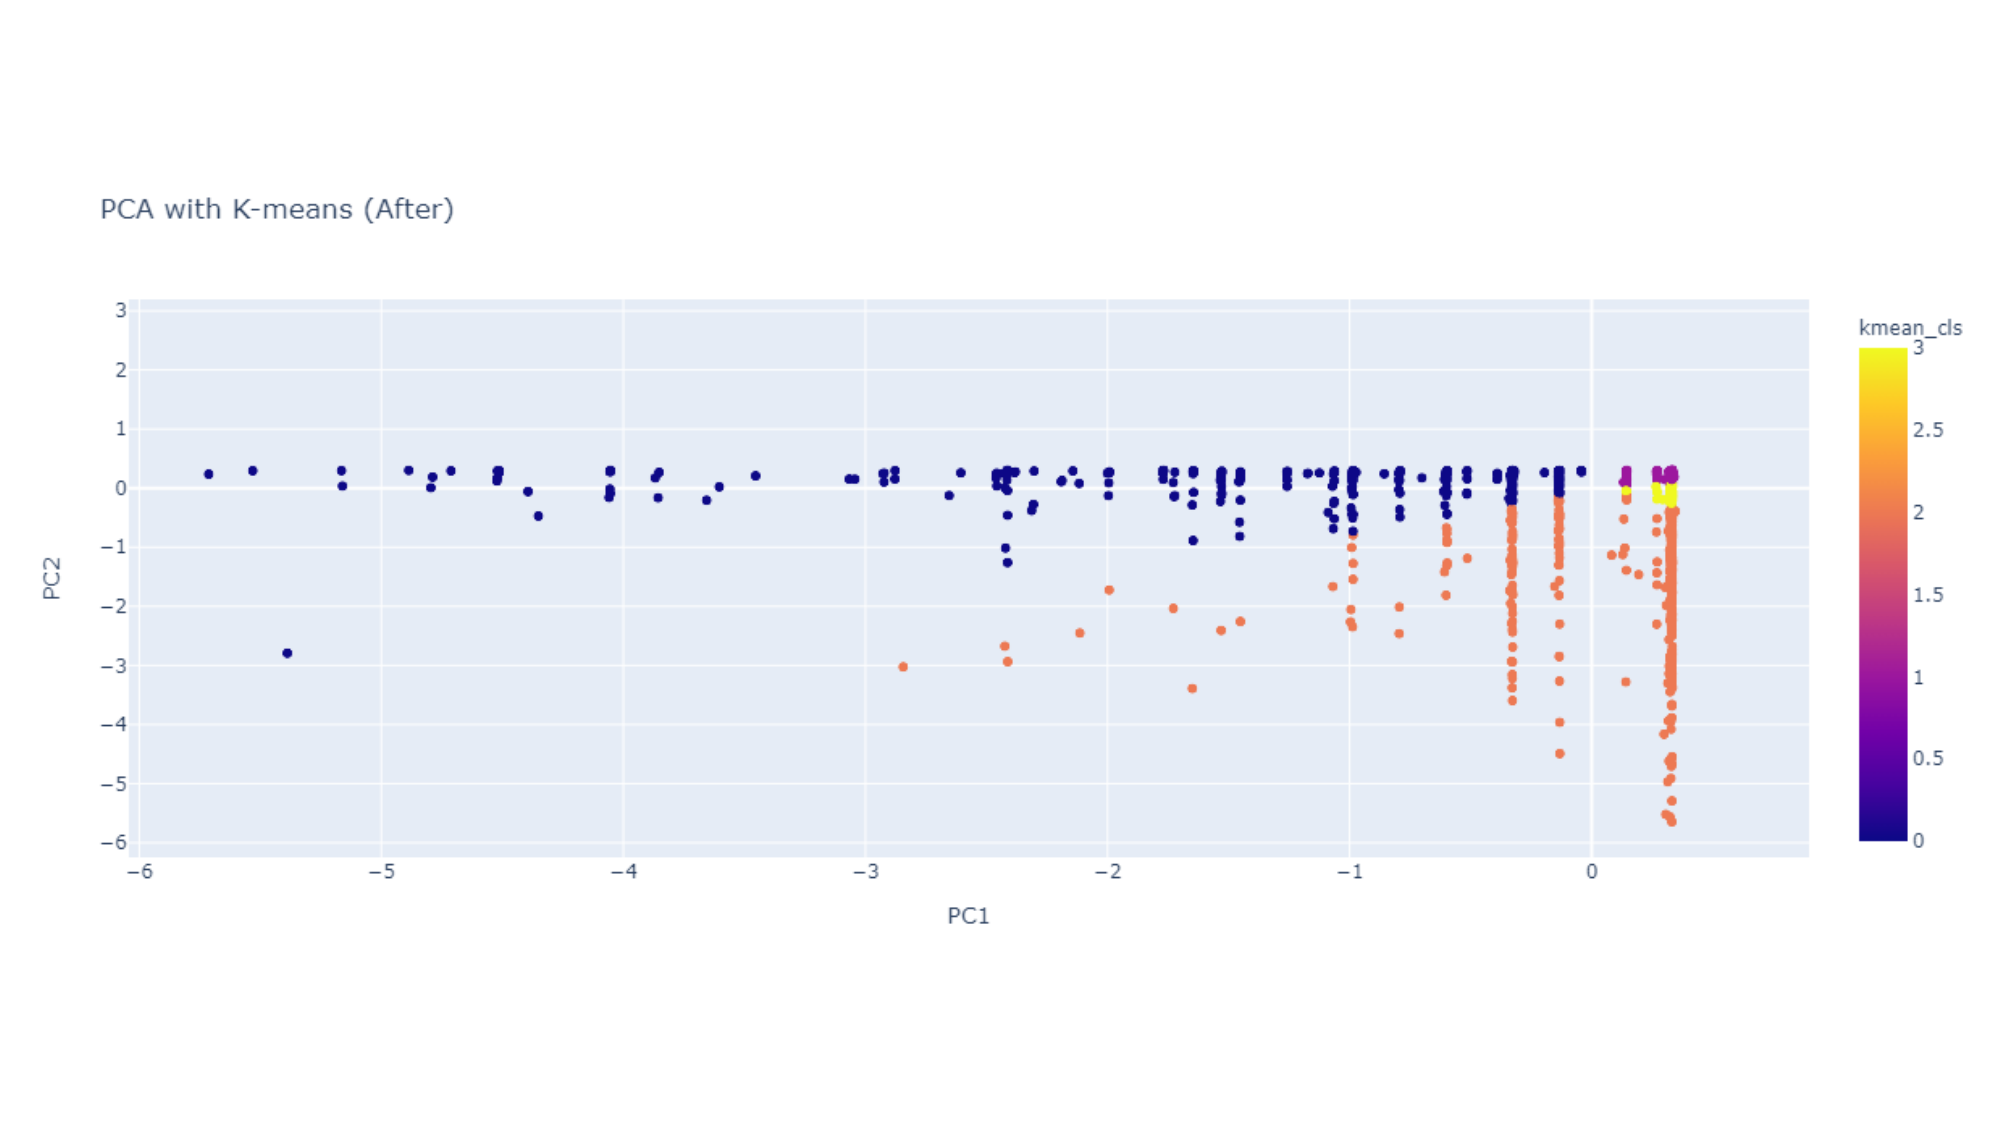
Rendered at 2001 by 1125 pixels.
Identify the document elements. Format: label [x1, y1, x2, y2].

picture [0, 138, 2000, 987]
